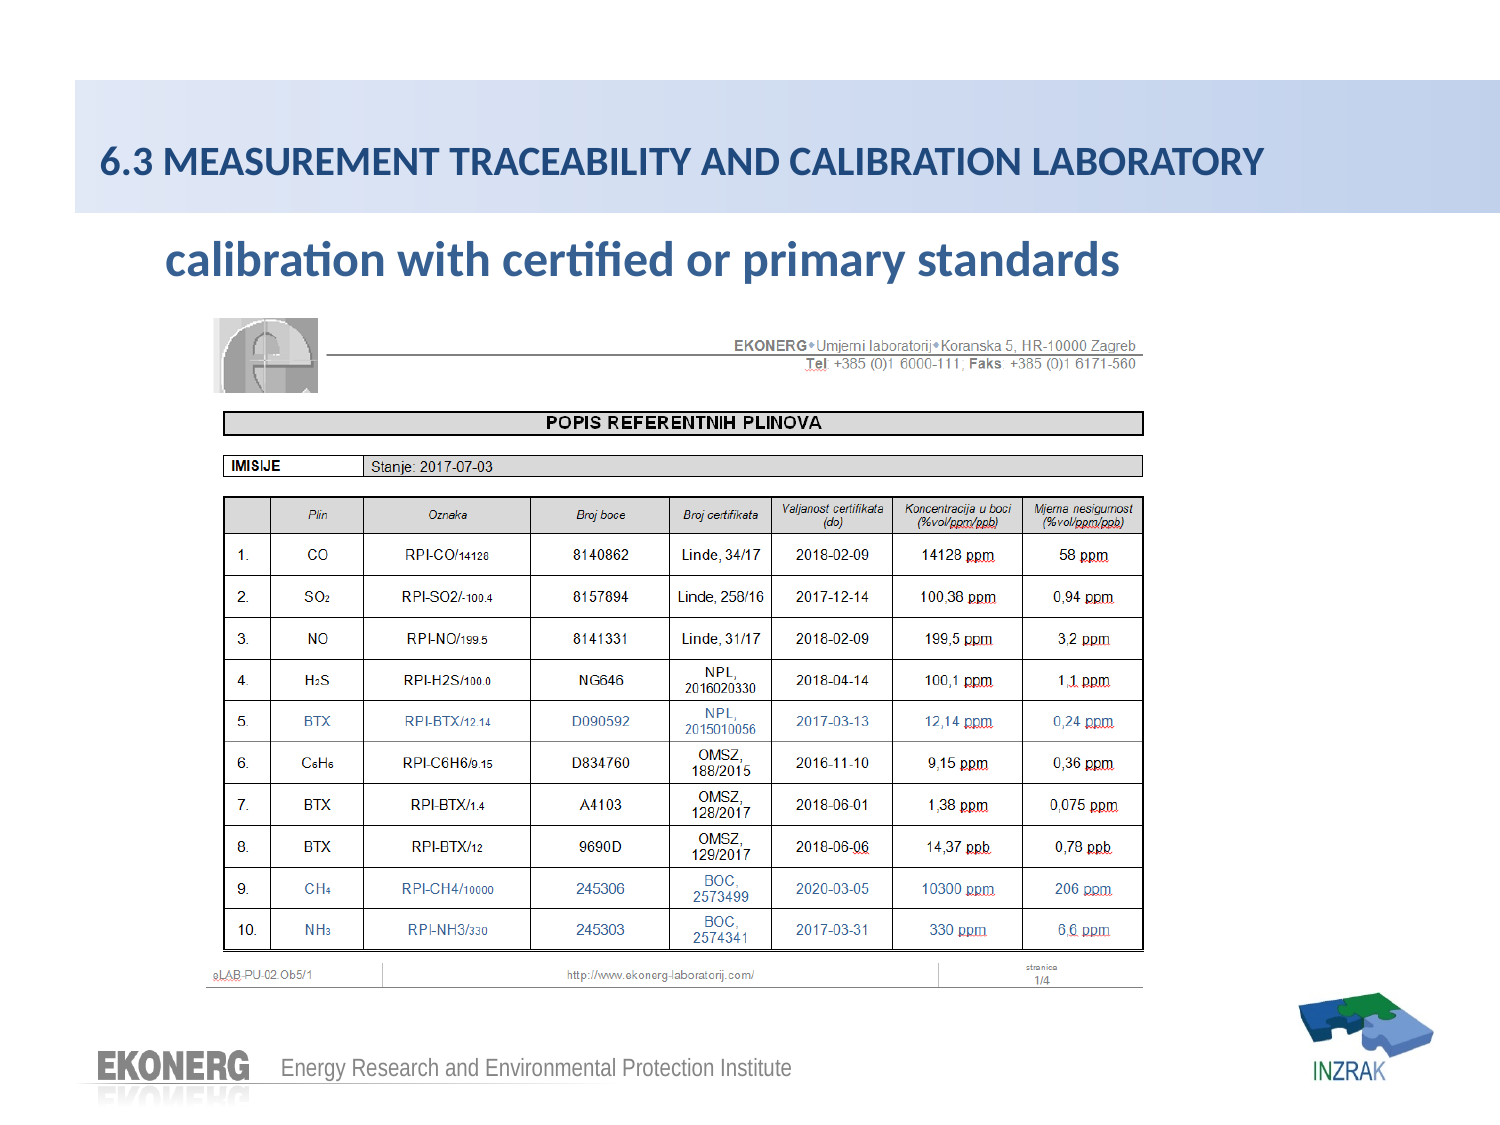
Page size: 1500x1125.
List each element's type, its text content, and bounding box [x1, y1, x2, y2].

picture [1298, 992, 1434, 1088]
text_box calibration with certified or primary standards [151, 218, 1455, 294]
title 6.3 MEASUREMENT TRACEABILITY AND CALIBRATION LABORATORY [75, 80, 1500, 213]
picture [181, 296, 1205, 1018]
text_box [61, 1038, 920, 1112]
